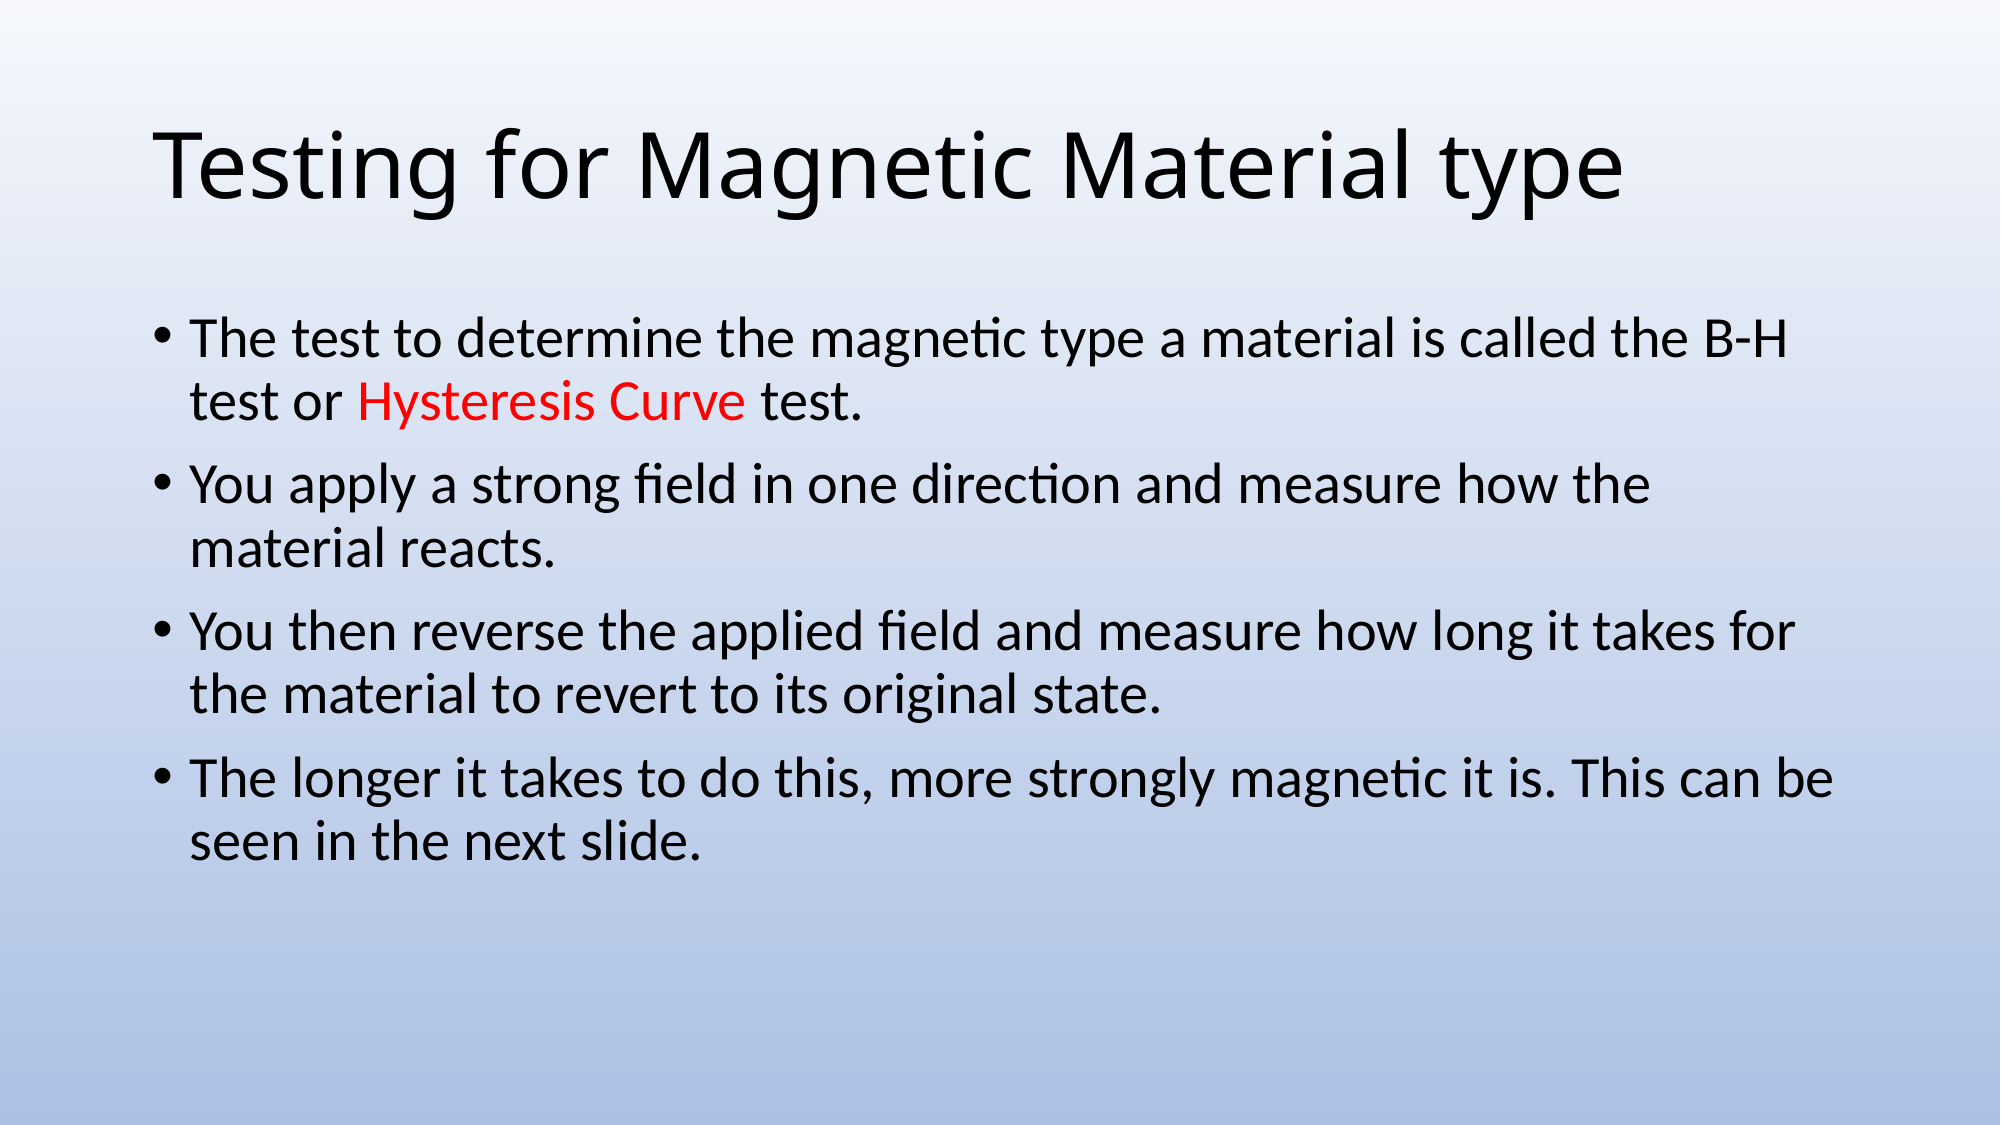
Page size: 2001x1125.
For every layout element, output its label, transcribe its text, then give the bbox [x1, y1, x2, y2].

title Testing for Magnetic Material type [137, 59, 1863, 278]
list The test to determine the magnetic type a material is called the B-H test or Hysteresis Curve test. You apply a strong field in one direction and measure how the material reacts. You then reverse the applied field and measure how long it takes for the material to revert to its original state. The longer it takes to do this, more strongly magnetic it is. This can be seen in the next slide. [137, 299, 1863, 1014]
